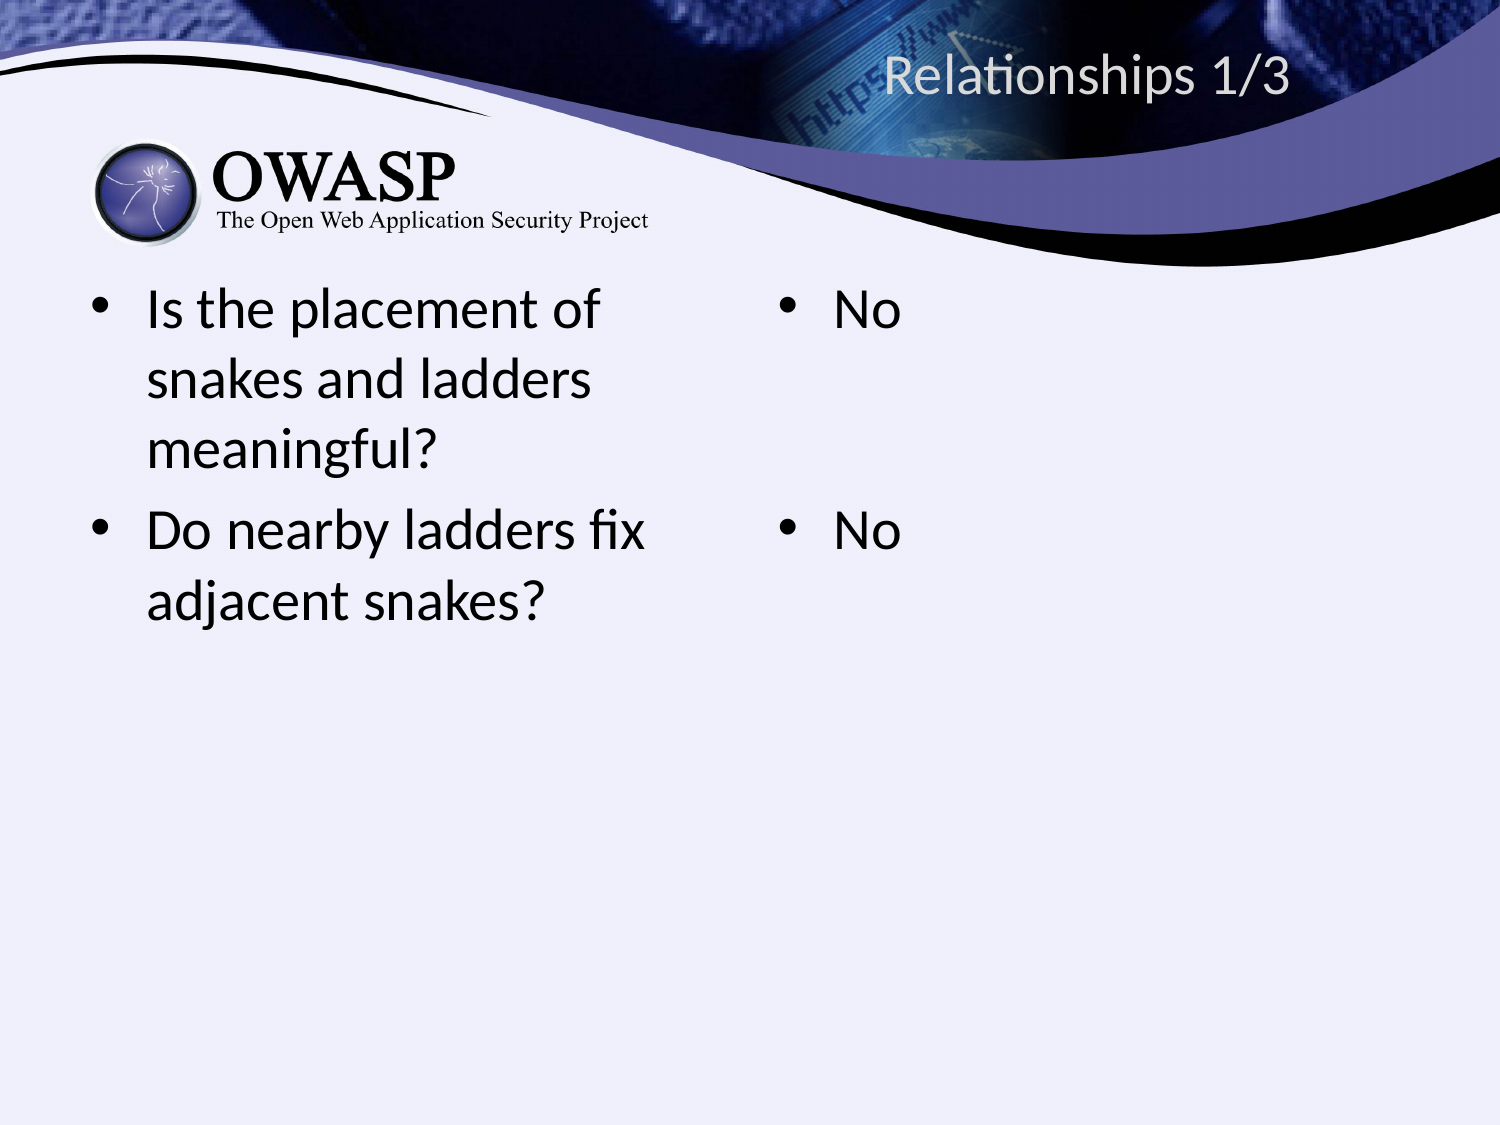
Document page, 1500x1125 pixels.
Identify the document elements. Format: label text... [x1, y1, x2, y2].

picture [0, 0, 1500, 1125]
list No No [762, 262, 1425, 1005]
title Relationships 1/3 [699, 12, 1475, 130]
list Is the placement of snakes and ladders meaningful? Do nearby ladders fix adjacent snakes? [75, 262, 738, 1005]
